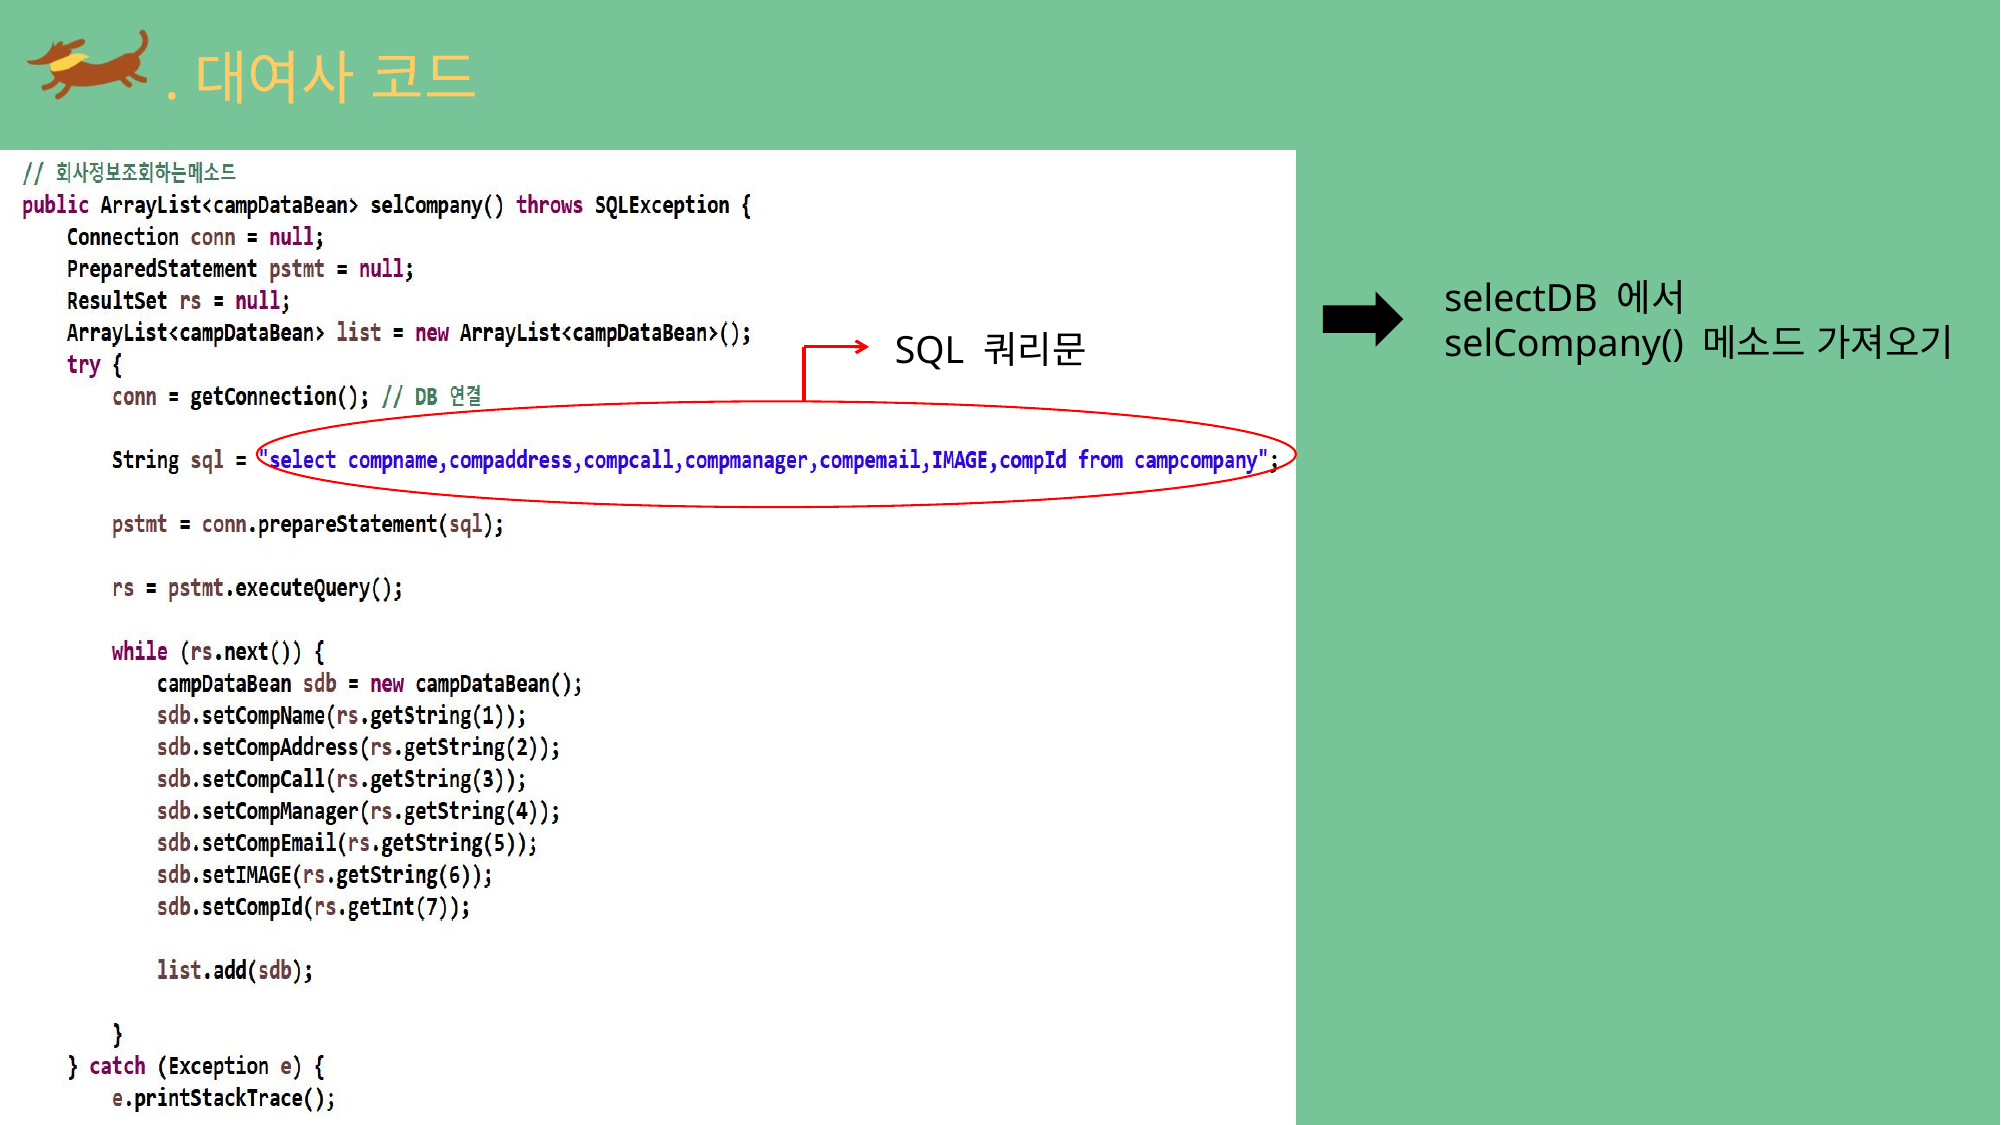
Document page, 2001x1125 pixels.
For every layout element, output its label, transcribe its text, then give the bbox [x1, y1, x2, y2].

text_box [1321, 288, 1405, 350]
text_box selectDB 에서 selCompany() 메소드 가져오기 [1429, 266, 1970, 371]
picture [0, 150, 1296, 1125]
text_box .대여사 코드 [149, 34, 765, 119]
picture [20, 22, 150, 107]
